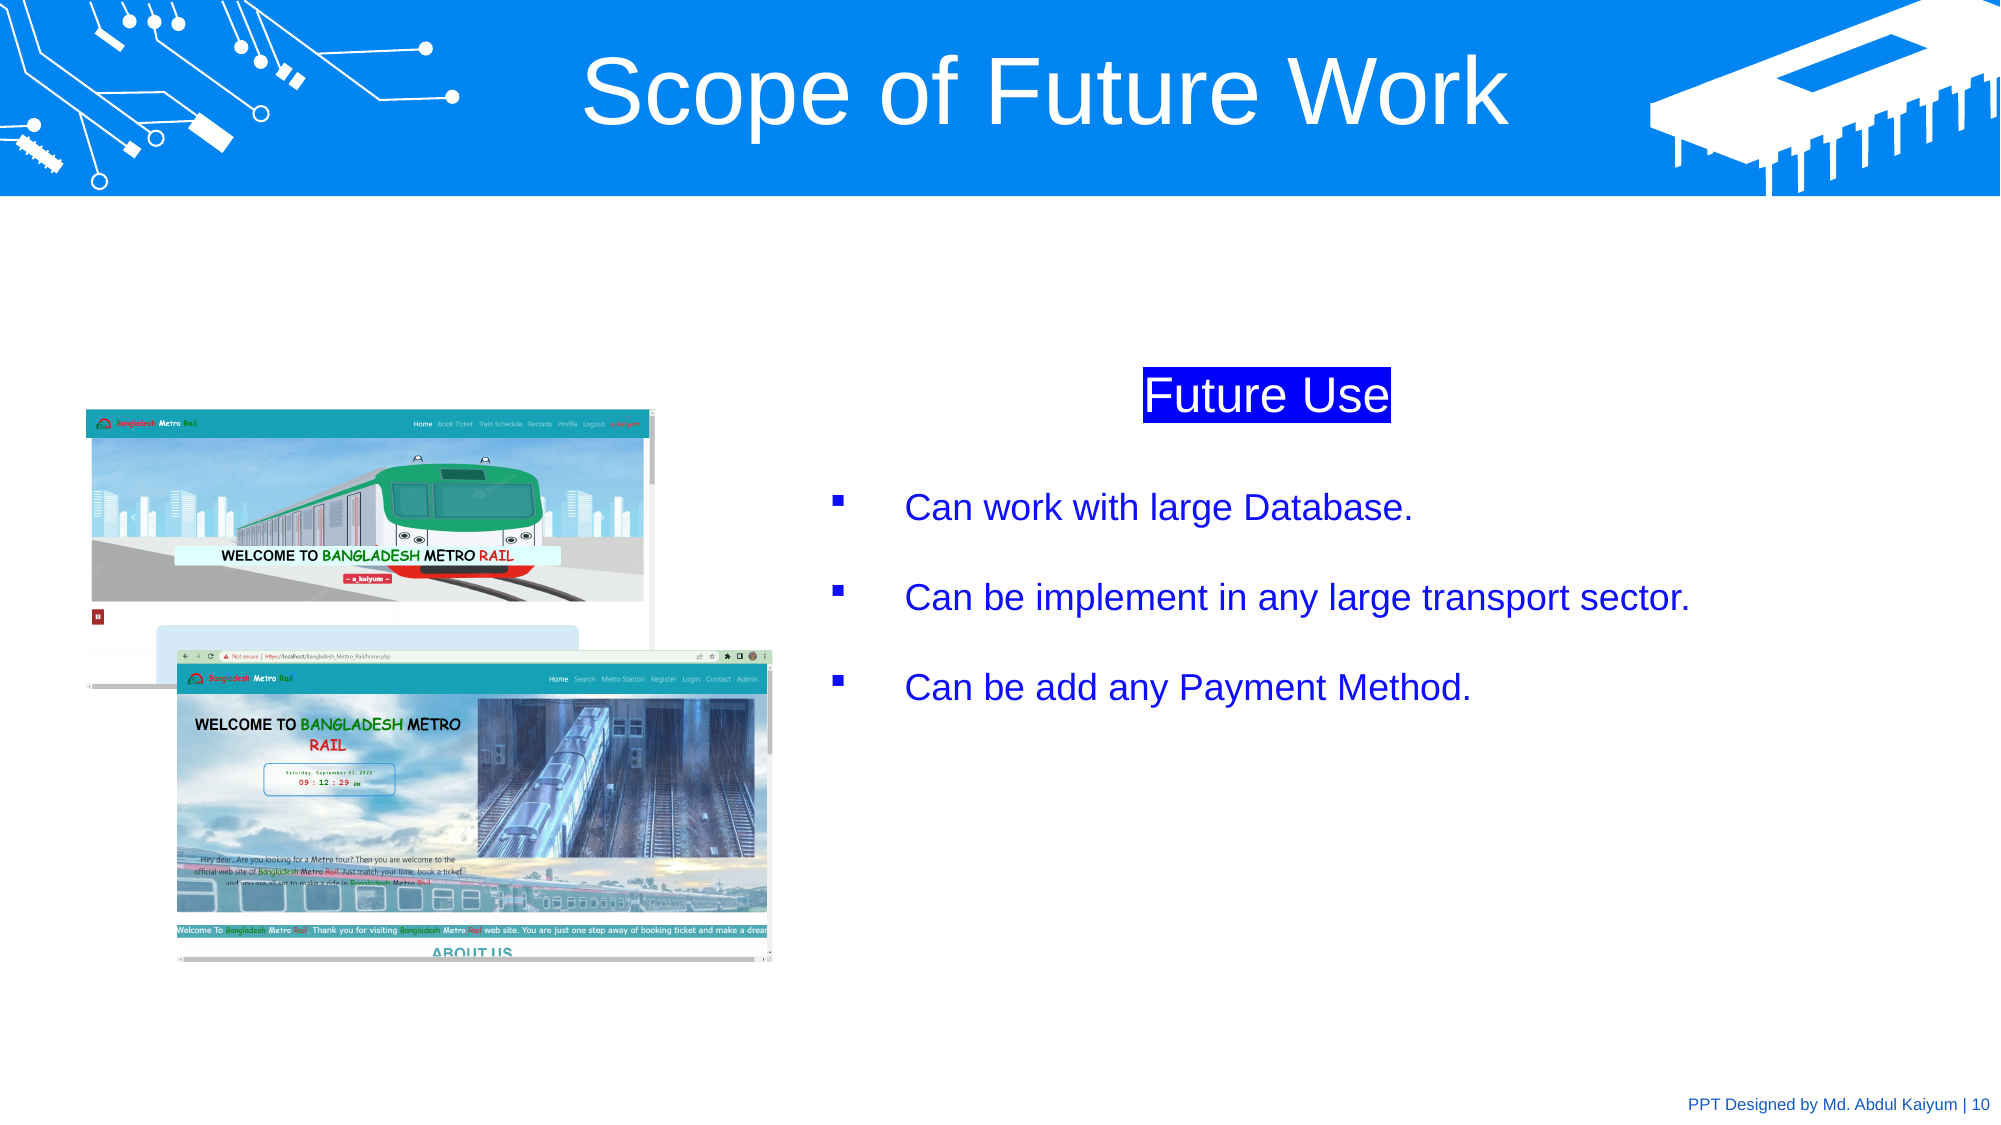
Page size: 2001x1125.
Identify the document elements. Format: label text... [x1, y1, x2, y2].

text_box PPT Designed by Md. Abdul Kaiyum | 10 [1673, 1086, 2000, 1122]
list Scope of Future Work [474, 34, 1617, 154]
picture [86, 409, 773, 962]
text_box Future Use Can work with large Database. Can be implement in any large transport sector. Can be add any Payment Method. [814, 355, 1720, 761]
